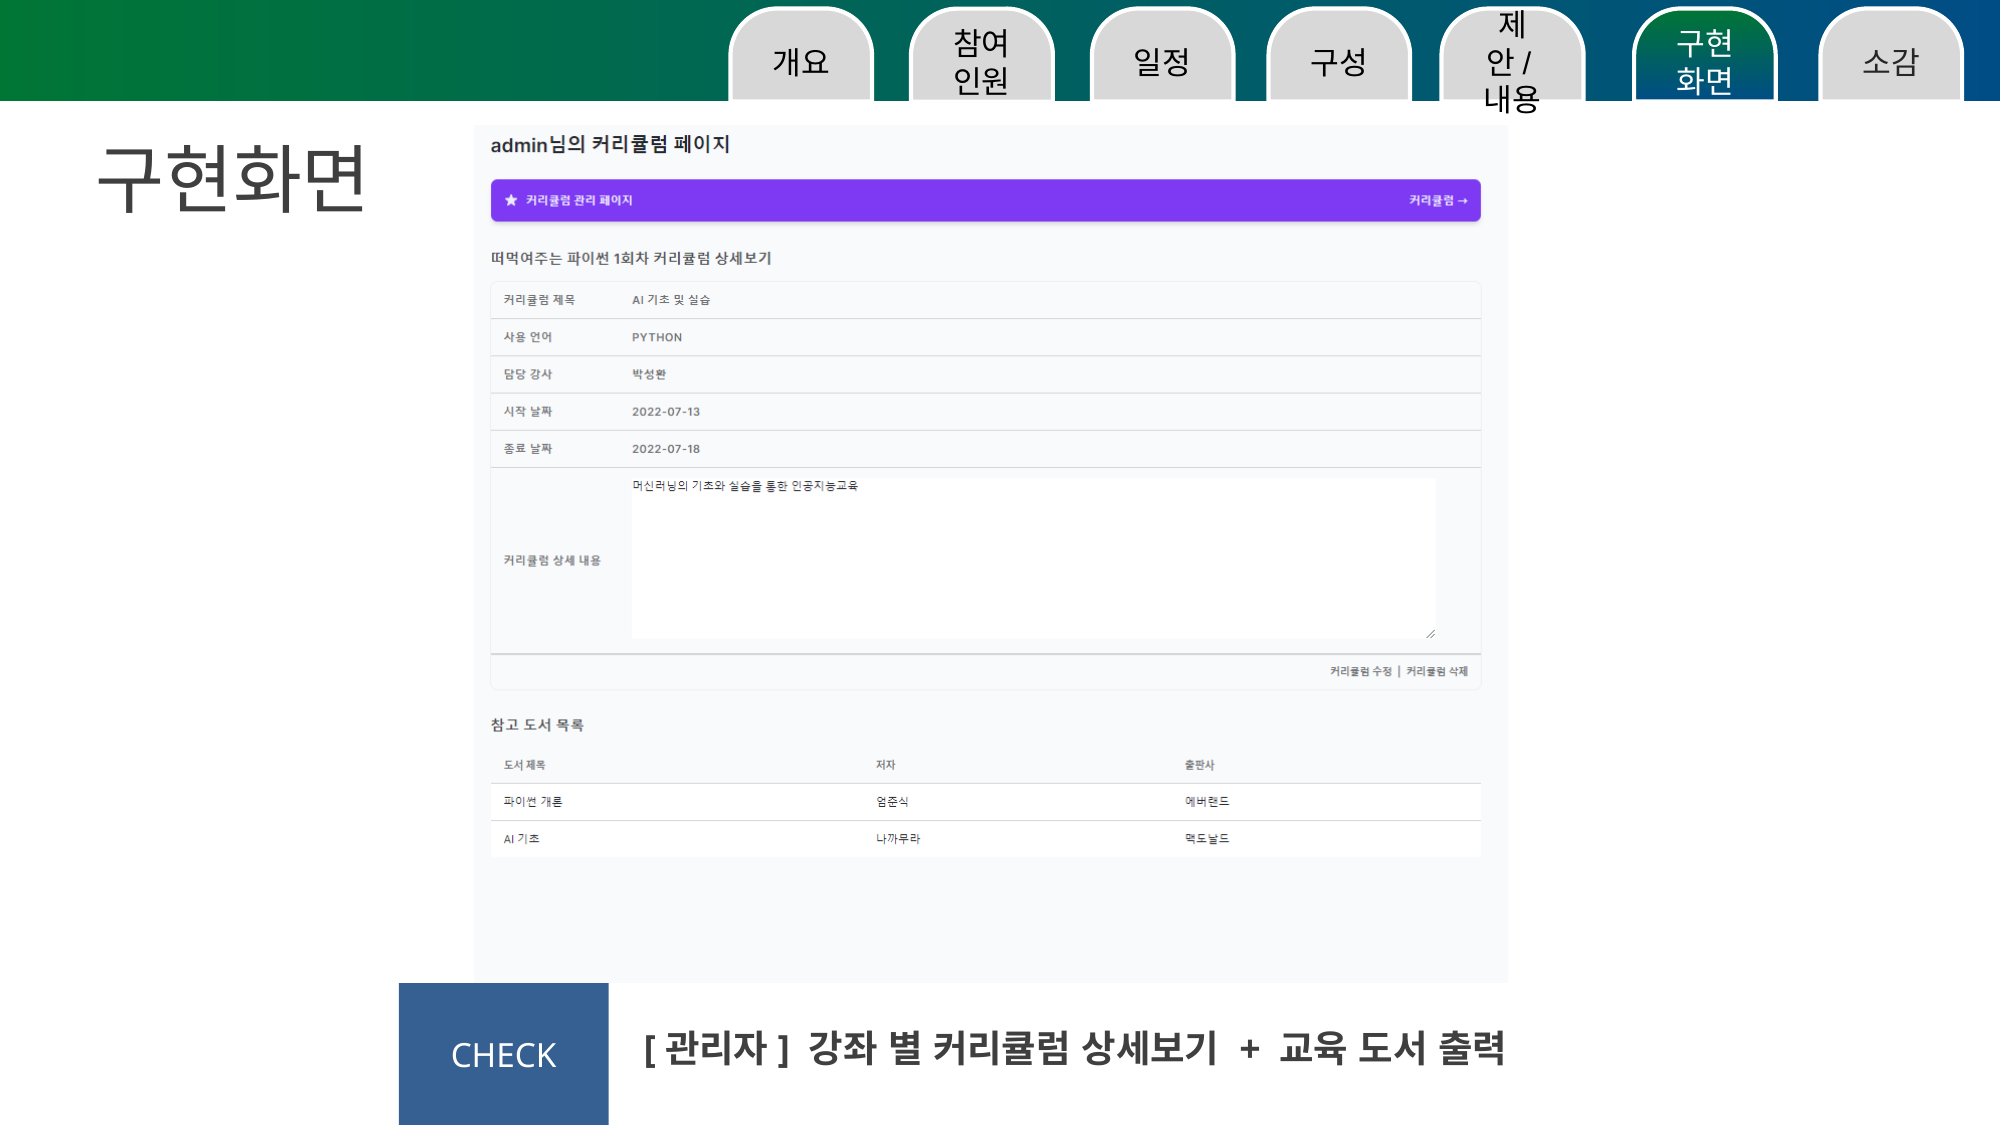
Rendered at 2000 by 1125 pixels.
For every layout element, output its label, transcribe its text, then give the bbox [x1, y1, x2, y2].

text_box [398, 982, 1663, 1125]
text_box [0, 0, 2000, 102]
picture [473, 125, 1508, 983]
text_box 구현화면 [80, 125, 427, 232]
